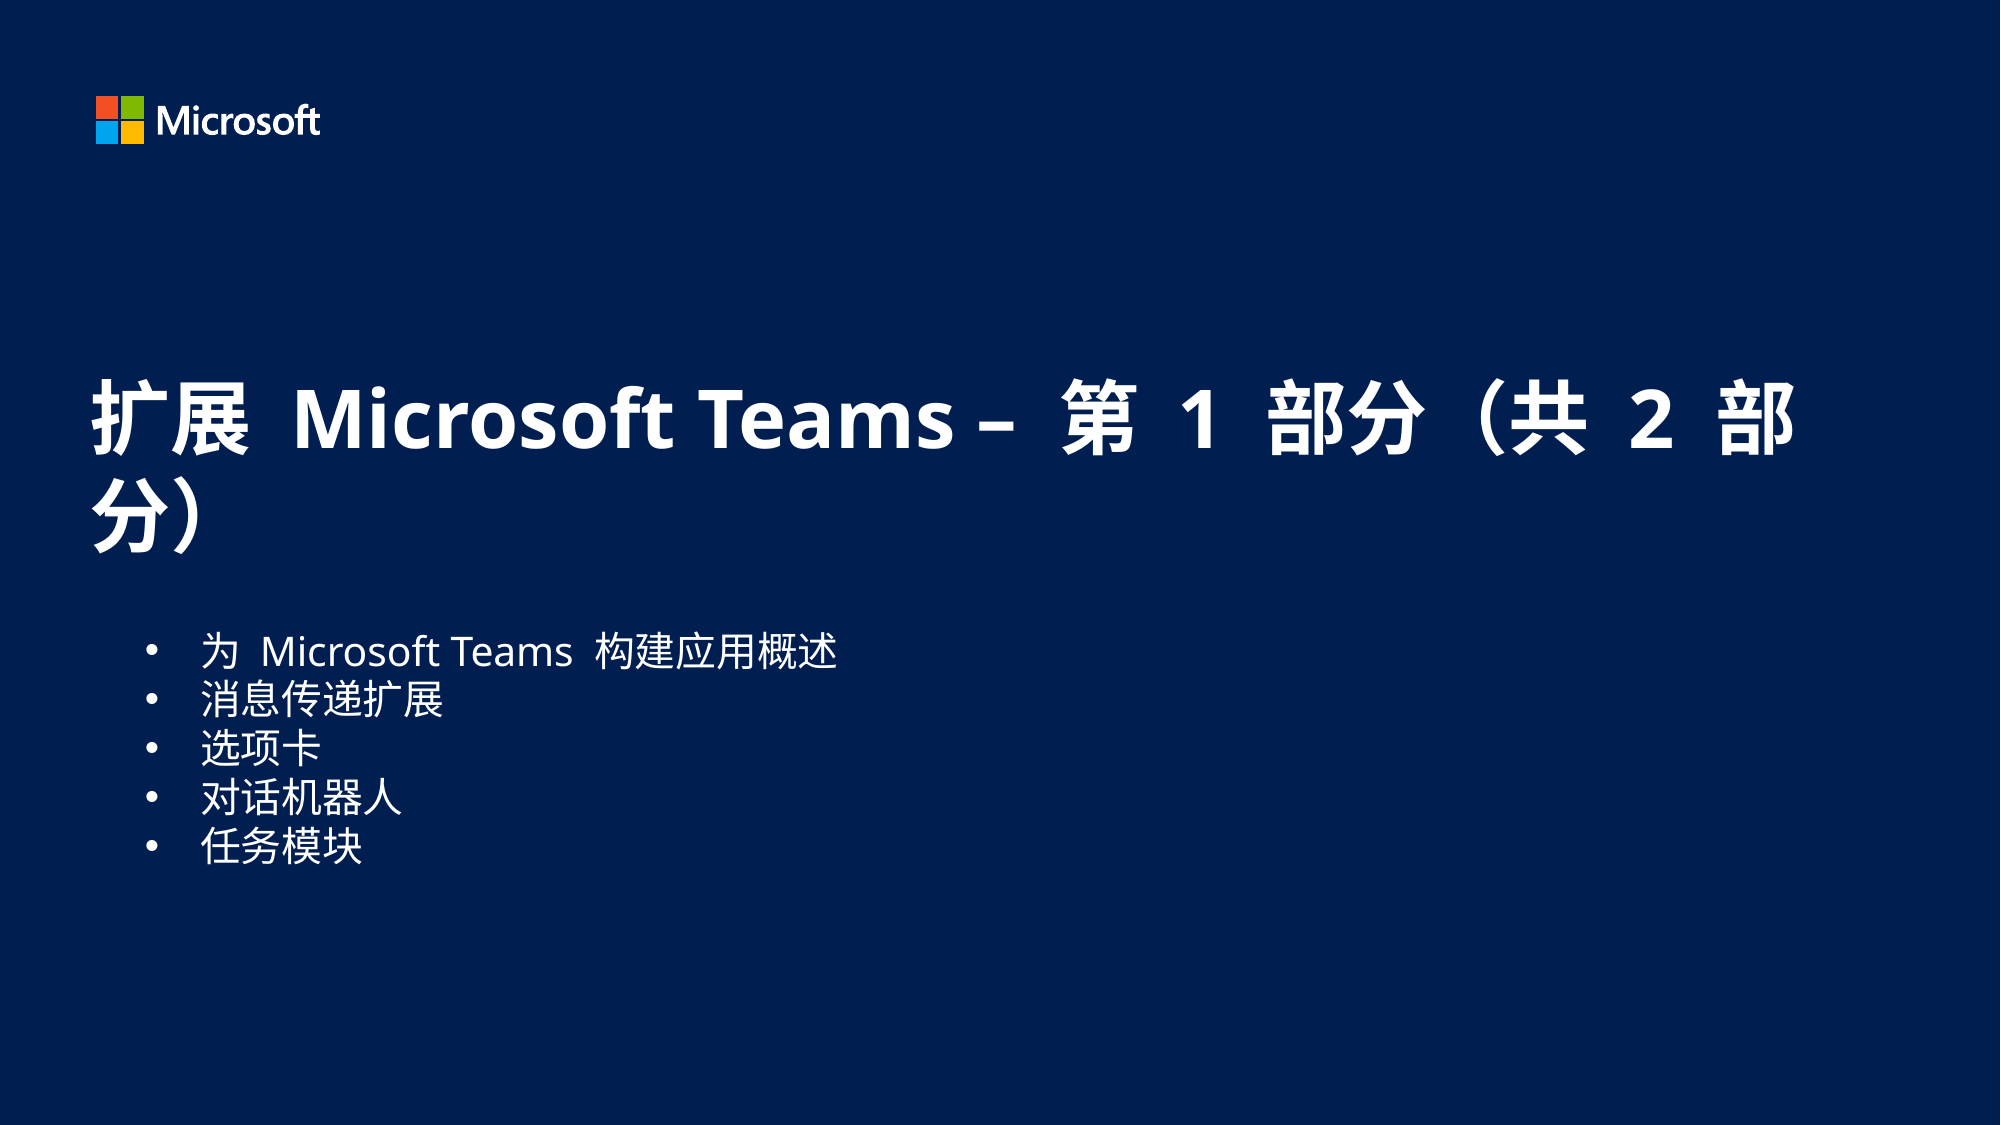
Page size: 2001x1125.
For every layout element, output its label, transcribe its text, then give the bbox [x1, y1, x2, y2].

text_box 为 Microsoft Teams 构建应用概述 消息传递扩展 选项卡 对话机器人 任务模块 [144, 625, 1424, 920]
title 扩展 Microsoft Teams – 第 1 部分（共 2 部分） [89, 463, 1817, 563]
